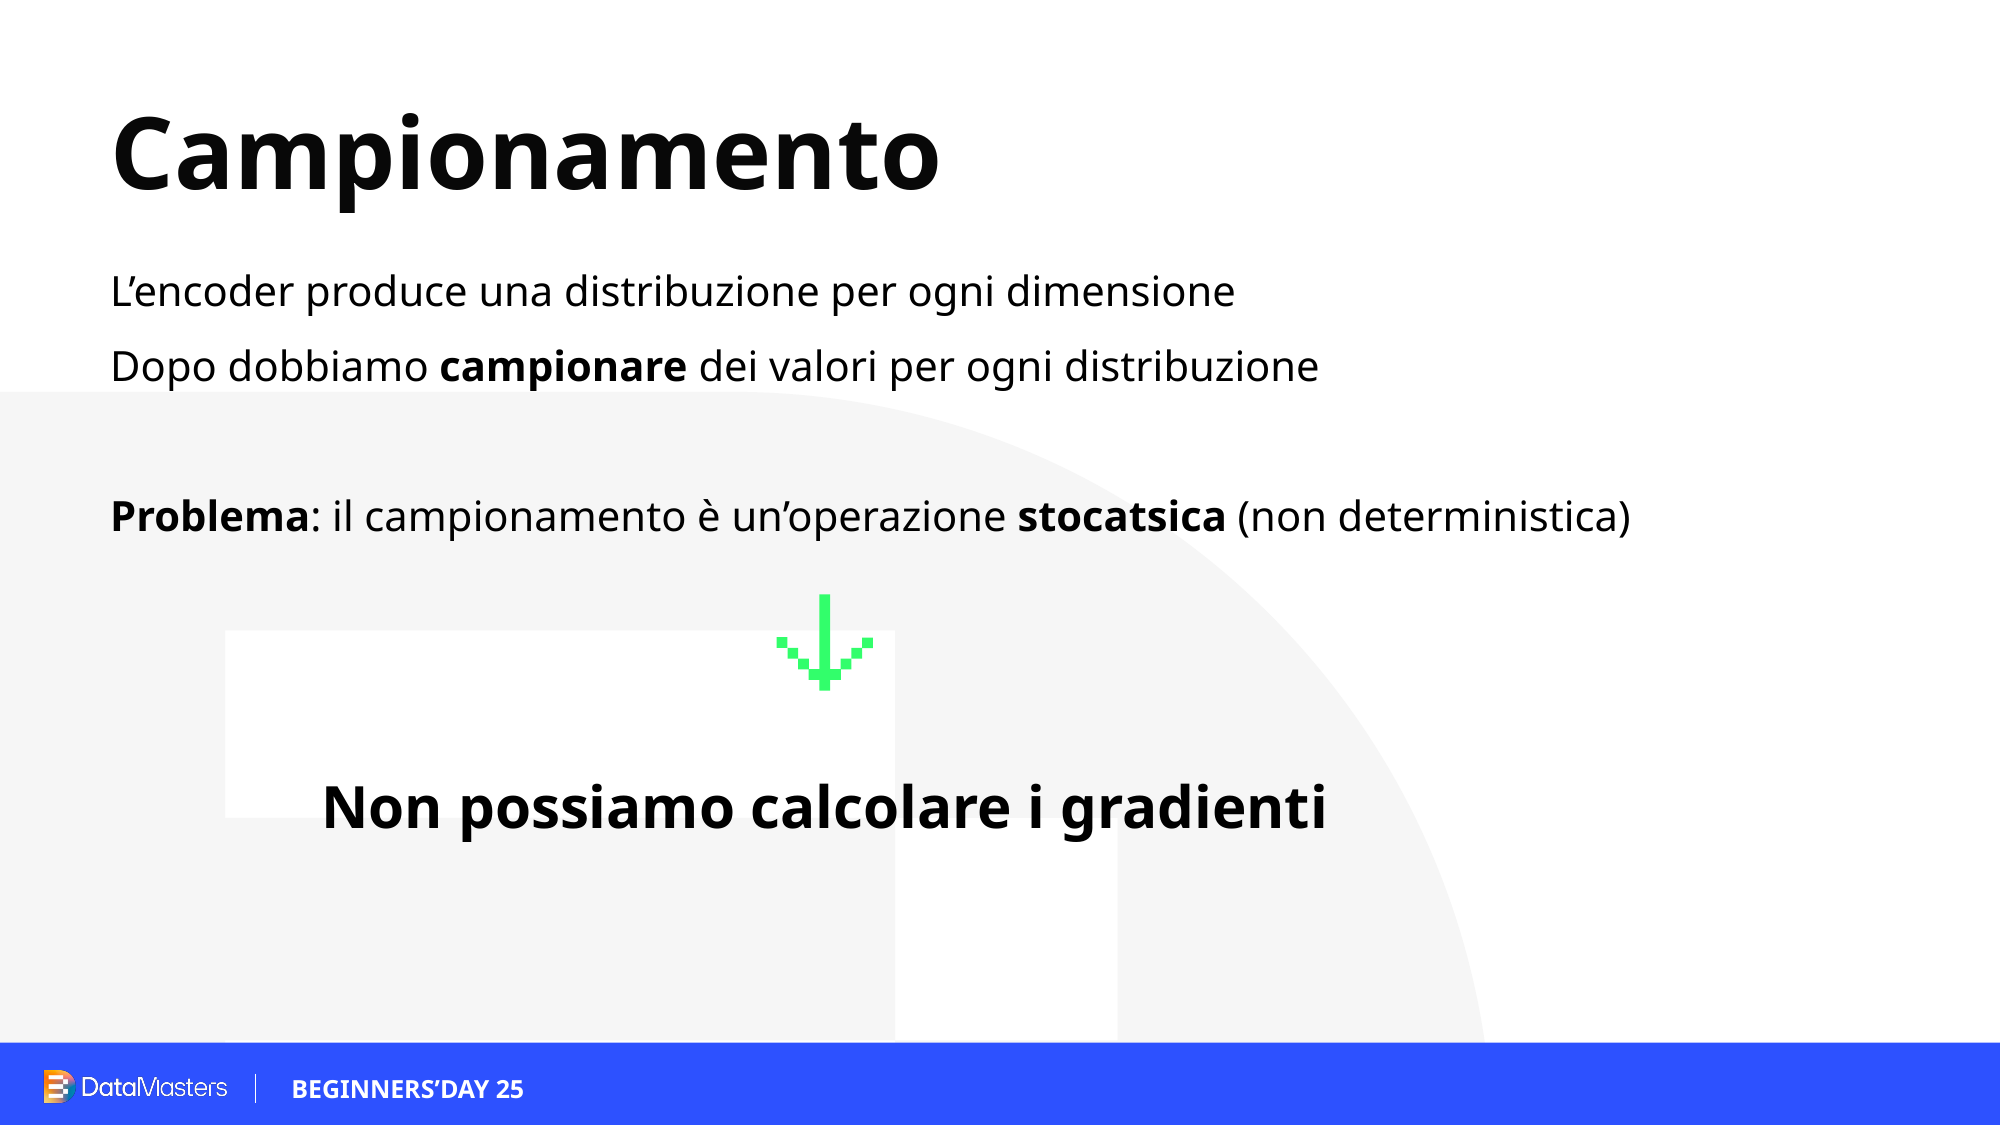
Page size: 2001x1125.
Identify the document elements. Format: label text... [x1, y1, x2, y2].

text_box Non possiamo calcolare i gradienti [258, 728, 1391, 848]
text_box L’encoder produce una distribuzione per ogni dimensione Dopo dobbiamo campionare dei valori per ogni distribuzione Problema: il campionamento è un’operazione stocatsica (non deterministica) [95, 232, 1760, 547]
title Campionamento [95, 82, 1554, 232]
picture [0, 1028, 227, 1125]
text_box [776, 593, 874, 692]
